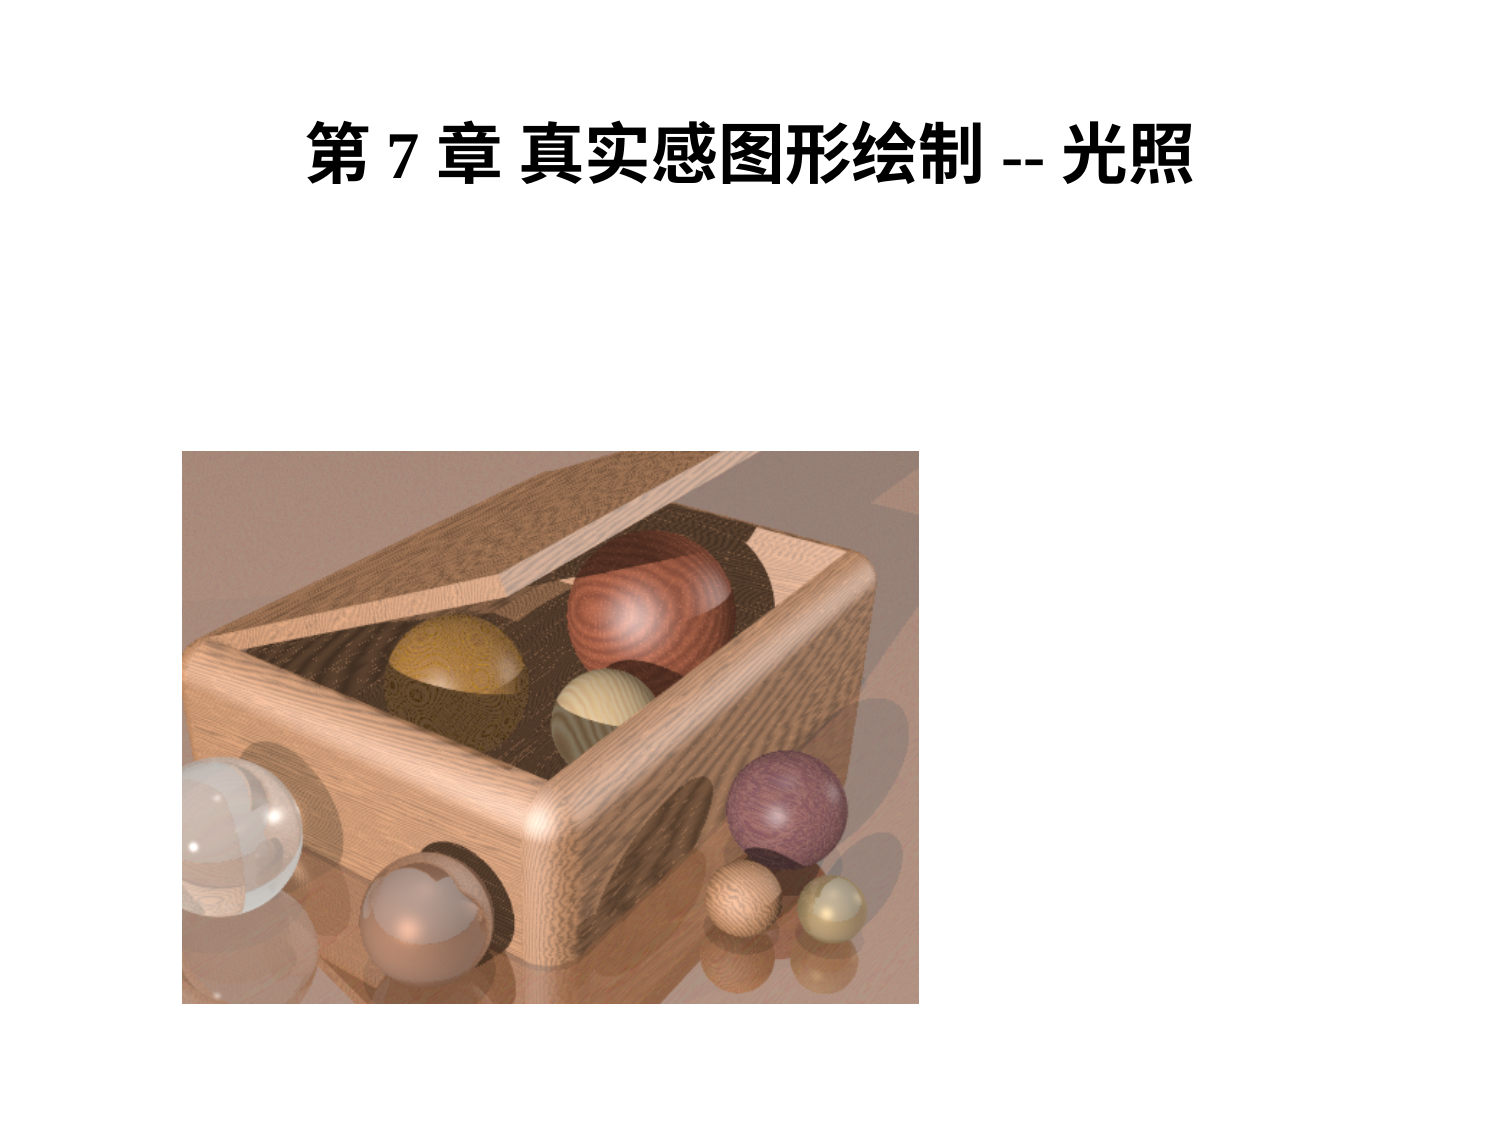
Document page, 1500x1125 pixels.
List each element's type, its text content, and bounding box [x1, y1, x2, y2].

text_box 第7章 真实感图形绘制--光照 [112, 31, 1388, 273]
picture [181, 451, 920, 1005]
